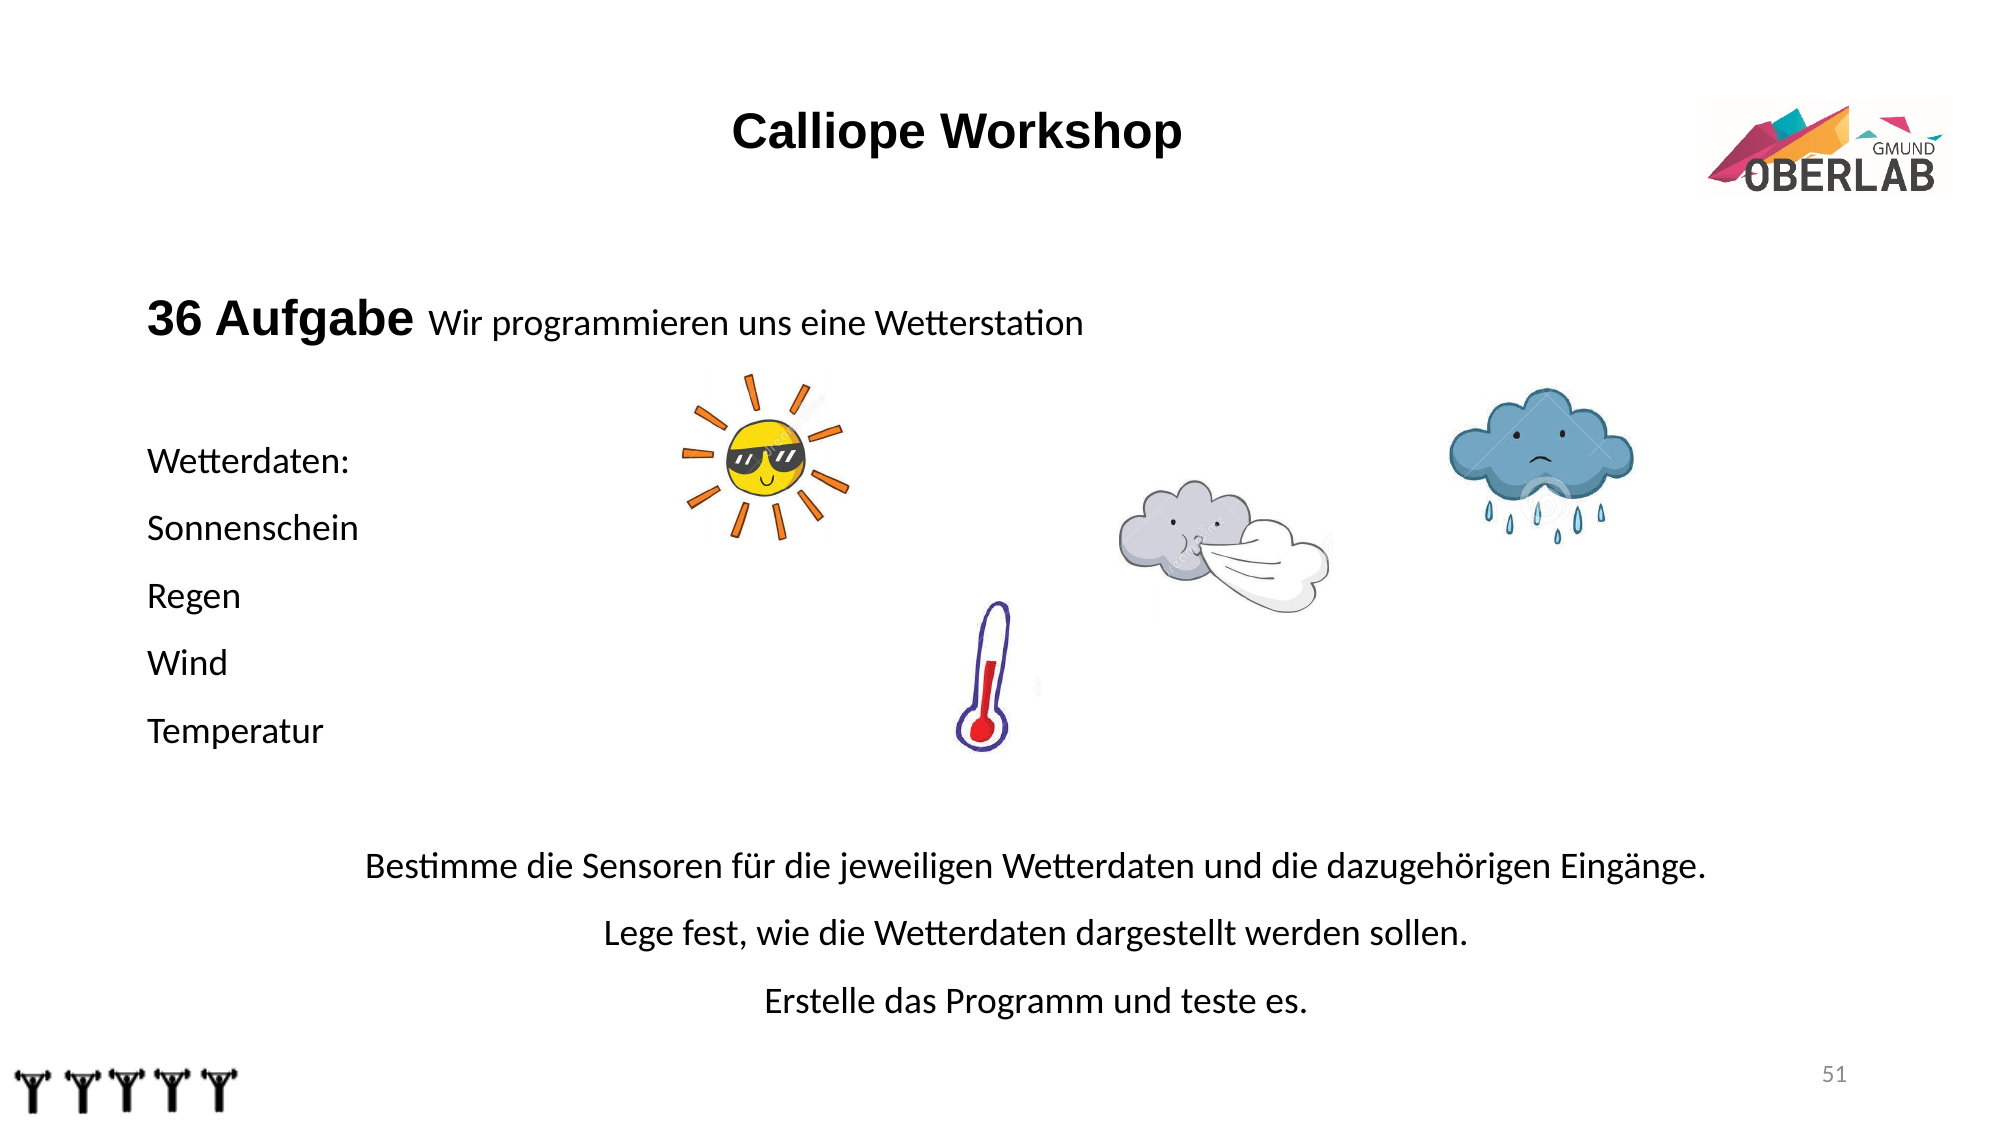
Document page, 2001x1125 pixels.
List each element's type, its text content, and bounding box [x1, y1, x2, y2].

picture [940, 595, 1041, 765]
slide_number 51 [1412, 1042, 1863, 1103]
picture [1115, 475, 1333, 628]
picture [1441, 381, 1648, 566]
subtitle Calliope Workshop [214, 98, 1715, 231]
picture [7, 1060, 257, 1125]
picture [674, 366, 862, 551]
text_box 36 Aufgabe Wir programmieren uns eine Wetterstation Wetterdaten: Sonnenschein Regen Wind Temperatur Bestimme die Sensoren für die jeweiligen Wetterdaten und die dazugehörigen Eingänge. Lege fest, wie die Wetterdaten dargestellt werden sollen. Erstelle das Programm und teste es. [132, 248, 1950, 1028]
picture [1700, 98, 1950, 198]
